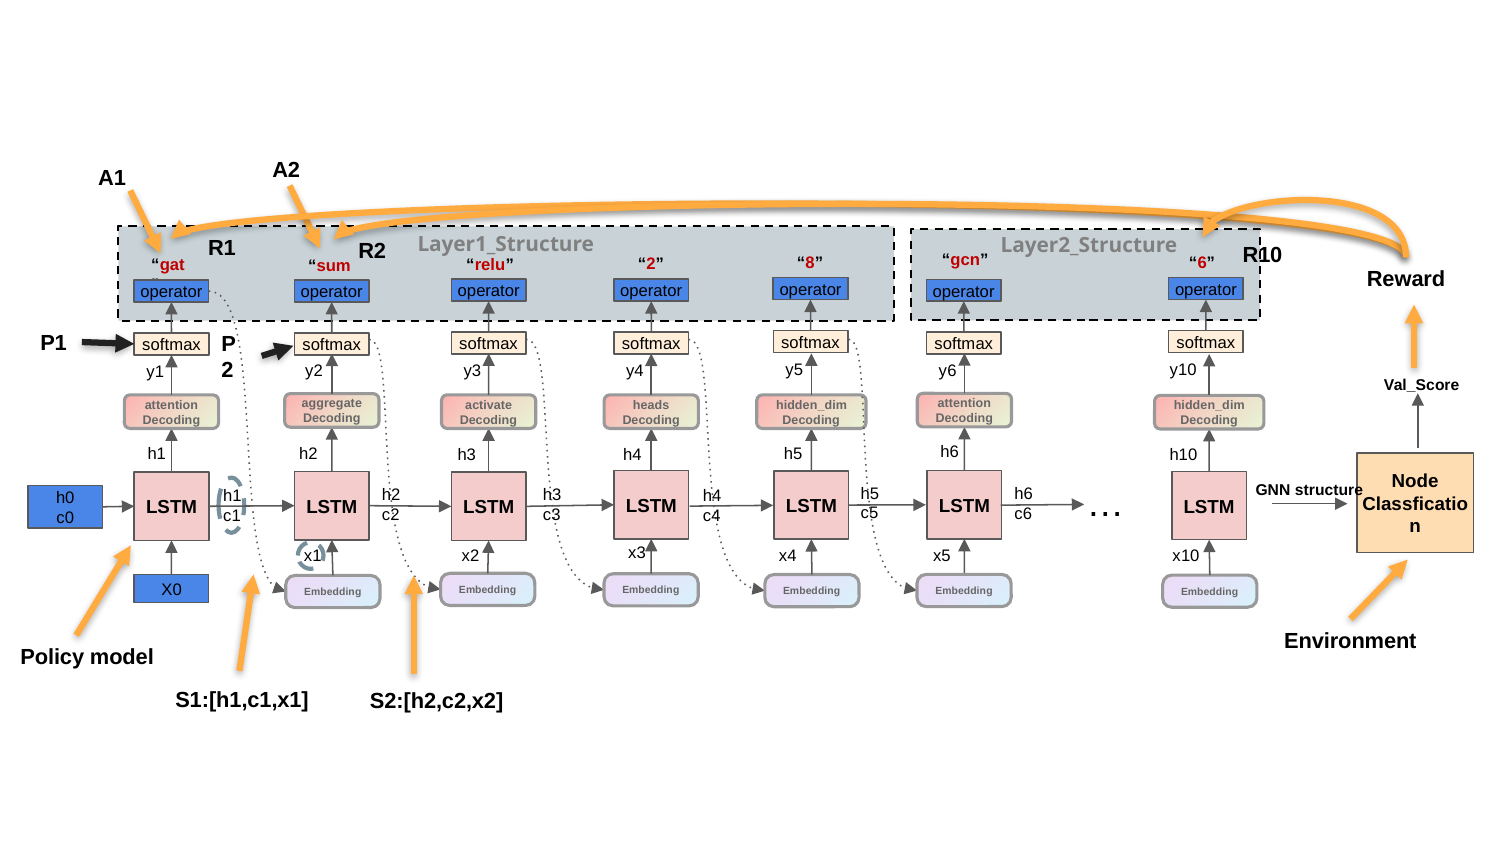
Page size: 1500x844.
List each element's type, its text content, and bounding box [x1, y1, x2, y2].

text_box [326, 226, 334, 239]
text_box Val_Score [1369, 366, 1475, 401]
text_box x3 [613, 527, 664, 566]
text_box softmax [1168, 330, 1244, 353]
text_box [261, 345, 294, 357]
text_box h6 [925, 426, 964, 465]
text_box softmax [613, 331, 689, 354]
text_box operator [1168, 277, 1244, 300]
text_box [860, 0, 880, 785]
text_box [173, 303, 203, 323]
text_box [688, 339, 766, 505]
text_box h6 c6 [999, 513, 1062, 530]
text_box [623, 224, 773, 323]
text_box hidden_dim Decoding [1154, 395, 1264, 429]
text_box A1 [83, 155, 141, 197]
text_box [208, 513, 286, 592]
text_box Embedding [1162, 575, 1257, 608]
text_box R10 [1227, 233, 1288, 275]
text_box [1207, 275, 1262, 322]
text_box “8” [802, 236, 840, 277]
text_box y1 [131, 345, 182, 385]
text_box “gcn” [926, 241, 1004, 277]
text_box [166, 224, 173, 234]
text_box “gat” [136, 241, 206, 280]
text_box operator [802, 277, 848, 300]
text_box softmax [134, 332, 203, 355]
text_box x1 [291, 530, 340, 569]
text_box LSTM [613, 470, 683, 539]
text_box Policy model [5, 635, 169, 677]
text_box R2 [343, 229, 408, 271]
text_box LSTM [294, 471, 363, 540]
text_box h10 [1154, 428, 1208, 468]
text_box h1 [132, 427, 183, 467]
text_box [884, 224, 896, 323]
text_box Embedding [917, 574, 1012, 607]
text_box LSTM [927, 470, 1002, 539]
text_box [368, 513, 441, 590]
text_box operator [613, 279, 689, 302]
text_box LSTM [802, 470, 843, 540]
text_box [46, 515, 111, 533]
text_box [802, 224, 855, 323]
text_box [103, 508, 111, 513]
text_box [369, 507, 441, 512]
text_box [884, 339, 918, 591]
text_box [1215, 229, 1262, 237]
text_box S1:[h1,c1,x1] [160, 678, 371, 720]
text_box softmax [451, 331, 526, 354]
text_box “6” [1173, 237, 1232, 277]
text_box h6 [965, 426, 976, 465]
text_box h6 c6 [999, 468, 1062, 504]
text_box LSTM [451, 472, 520, 541]
text_box “relu” [451, 263, 530, 287]
text_box y4 [611, 344, 662, 384]
text_box y3 [448, 344, 499, 384]
text_box aggregate Decoding [291, 393, 363, 428]
text_box softmax [926, 332, 1002, 355]
text_box h4 [652, 428, 659, 468]
text_box Embedding [440, 573, 535, 606]
text_box y2 [291, 355, 331, 384]
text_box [75, 545, 132, 636]
text_box “sum” [293, 239, 375, 287]
text_box P1 [25, 321, 82, 363]
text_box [688, 513, 766, 591]
text_box hidden_dim Decoding [802, 394, 843, 429]
text_box Layer1_Structure [408, 223, 623, 263]
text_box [209, 507, 286, 512]
text_box x2 [446, 529, 497, 569]
text_box h2 [291, 427, 331, 467]
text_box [525, 515, 605, 590]
text_box Reward [1352, 257, 1461, 299]
text_box operator [134, 280, 209, 303]
text_box h4 [609, 428, 650, 468]
text_box [525, 507, 605, 514]
text_box Embedding [285, 575, 381, 608]
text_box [1071, 506, 1083, 512]
text_box [333, 263, 487, 323]
text_box y5 [802, 343, 821, 383]
text_box y2 [333, 355, 341, 384]
text_box [909, 227, 1205, 322]
text_box [116, 224, 170, 323]
text_box h3 [445, 429, 488, 468]
text_box softmax [294, 332, 370, 355]
text_box attention Decoding [124, 394, 203, 429]
text_box S2:[h2,c2,x2] [355, 679, 580, 721]
text_box softmax [802, 330, 848, 353]
text_box Embedding [604, 573, 698, 606]
text_box … [1071, 471, 1119, 532]
text_box x4 [802, 530, 815, 569]
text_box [778, 0, 798, 844]
text_box h10 [1210, 428, 1217, 468]
text_box “2” [622, 237, 682, 279]
text_box R1 [193, 226, 251, 268]
text_box Node Classfication [1356, 452, 1474, 553]
text_box [46, 470, 111, 505]
text_box X0 [136, 574, 209, 603]
text_box LSTM [1171, 471, 1247, 540]
text_box heads Decoding [609, 394, 683, 429]
text_box LSTM [134, 472, 203, 541]
text_box [206, 229, 330, 323]
text_box h0 c0 [27, 485, 103, 528]
text_box y10 [1154, 343, 1217, 383]
text_box [490, 263, 650, 323]
text_box activate Decoding [445, 394, 520, 429]
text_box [368, 339, 441, 505]
text_box operator [451, 279, 526, 302]
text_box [848, 339, 855, 591]
text_box h5 [812, 428, 820, 467]
text_box operator [294, 280, 369, 303]
text_box x10 [1157, 529, 1216, 569]
text_box y6 [923, 345, 974, 384]
text_box attention Decoding [922, 393, 1012, 427]
text_box GNN structure [1240, 471, 1379, 506]
text_box [1001, 506, 1062, 512]
text_box Layer2_Structure [985, 223, 1197, 264]
text_box Embedding [802, 574, 855, 607]
text_box x5 [922, 529, 969, 569]
text_box Embedding [764, 575, 773, 607]
text_box h5 [802, 428, 811, 467]
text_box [129, 190, 161, 254]
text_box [289, 185, 321, 249]
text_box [1293, 145, 1315, 350]
text_box Environment [1269, 618, 1432, 660]
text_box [525, 339, 605, 504]
text_box operator [926, 279, 1002, 302]
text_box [1350, 559, 1408, 620]
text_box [690, 507, 766, 512]
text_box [208, 290, 286, 505]
text_box A2 [257, 147, 315, 189]
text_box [239, 574, 254, 672]
